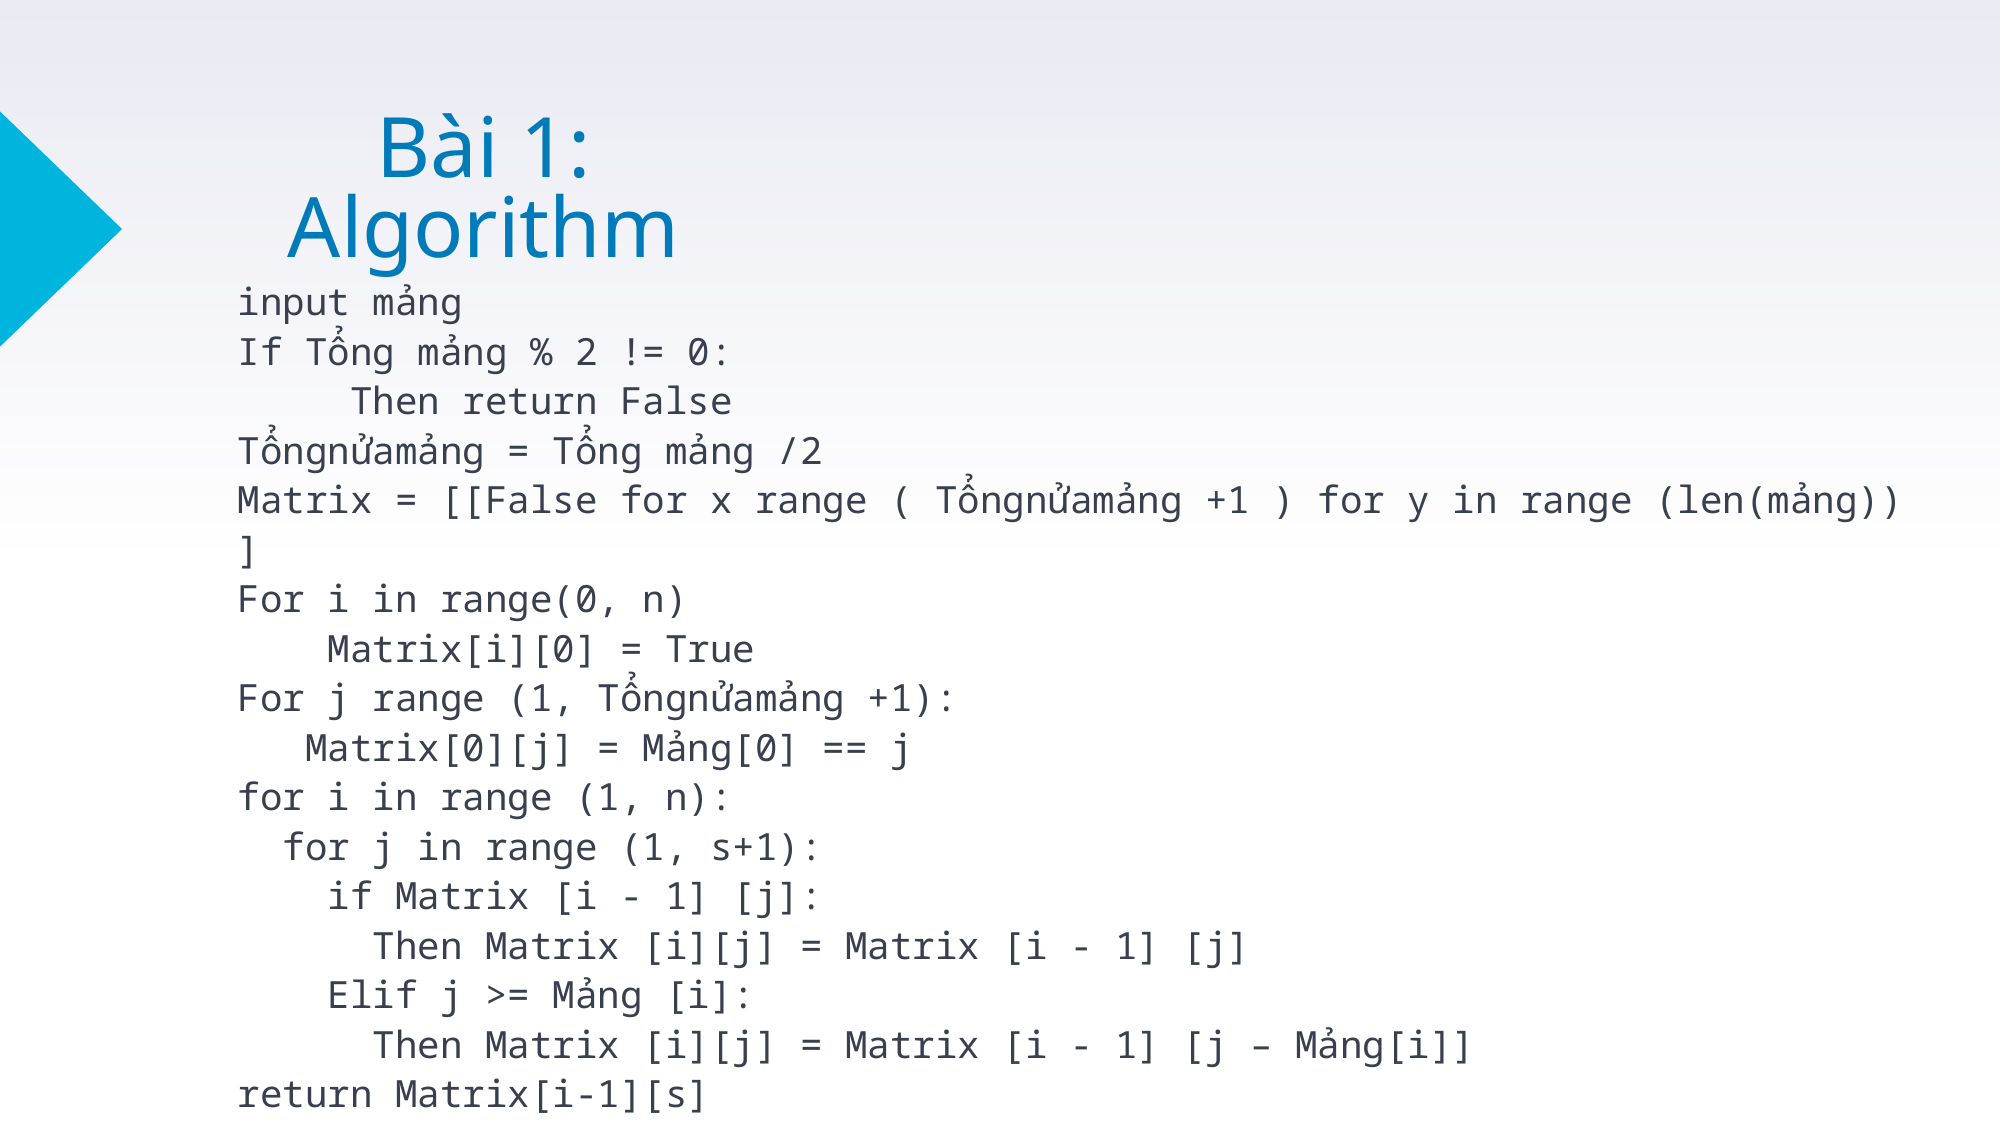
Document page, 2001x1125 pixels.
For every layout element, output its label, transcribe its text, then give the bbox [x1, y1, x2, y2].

text_box [0, 109, 125, 349]
subtitle input mảng If Tổng mảng % 2 != 0: Then return False Tổngnửamảng = Tổng mảng /2 Matrix = [[False for x range ( Tổngnửamảng +1 ) for y in range (len(mảng)) ] For i in range(0, n) Matrix[i][0] = True For j range (1, Tổngnửamảng +1): Matrix[0][j] = Mảng[0] == j for i in range (1, n): for j in range (1, s+1): if Matrix [i - 1] [j]: Then Matrix [i][j] = Matrix [i - 1] [j] Elif j >= Mảng [i]: Then Matrix [i][j] = Matrix [i - 1] [j – Mảng[i]] return Matrix[i-1][s] [237, 273, 1920, 1081]
text_box Bài 1: Algorithm [176, 184, 792, 274]
